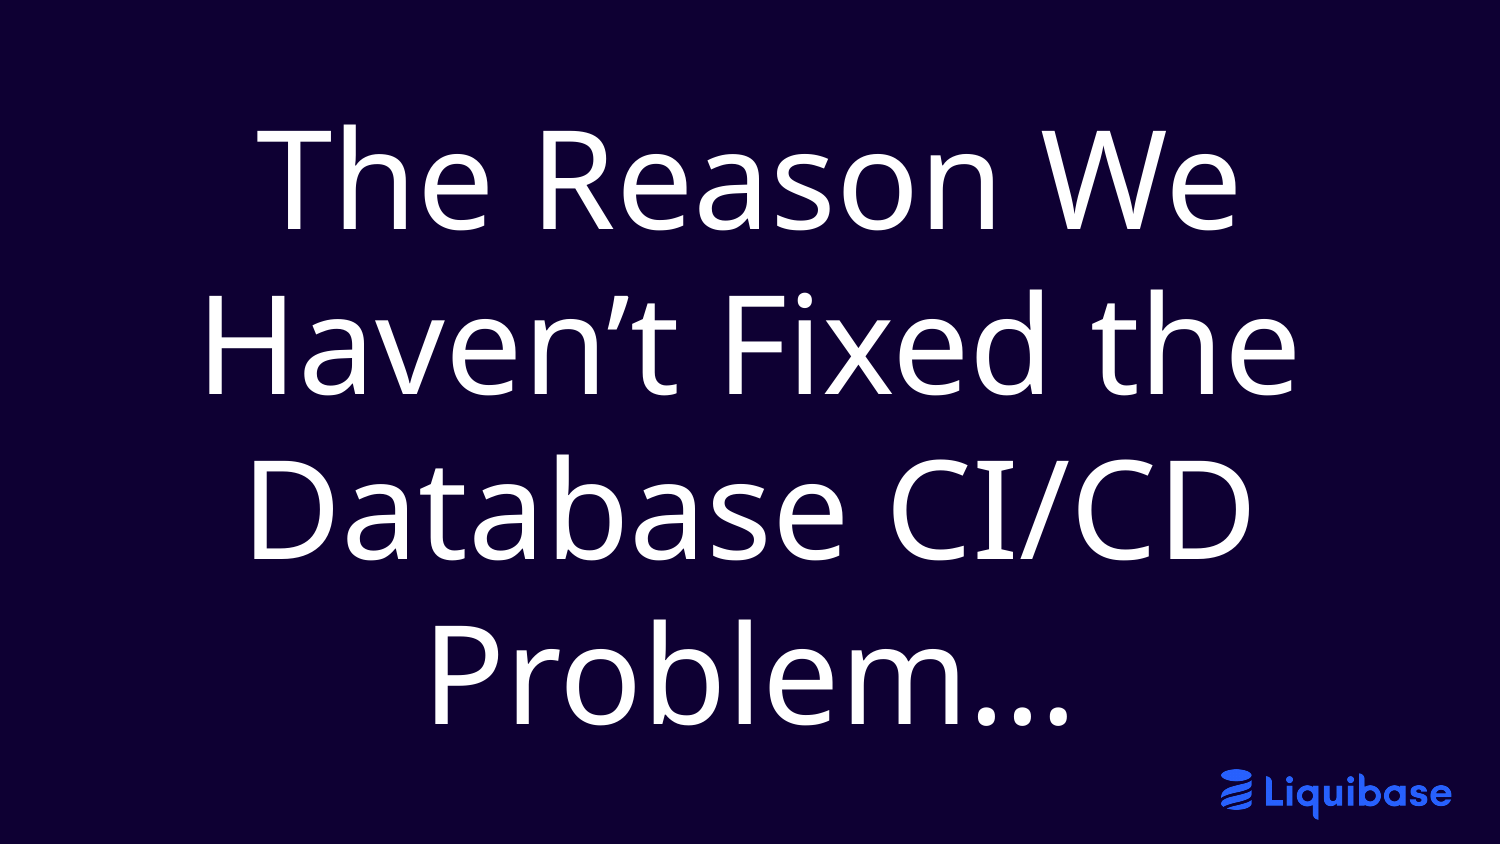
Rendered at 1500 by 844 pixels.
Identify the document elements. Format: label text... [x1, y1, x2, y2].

picture [1219, 767, 1454, 822]
text_box The Reason We Haven’t Fixed the Database CI/CD Problem… [0, 84, 1500, 759]
